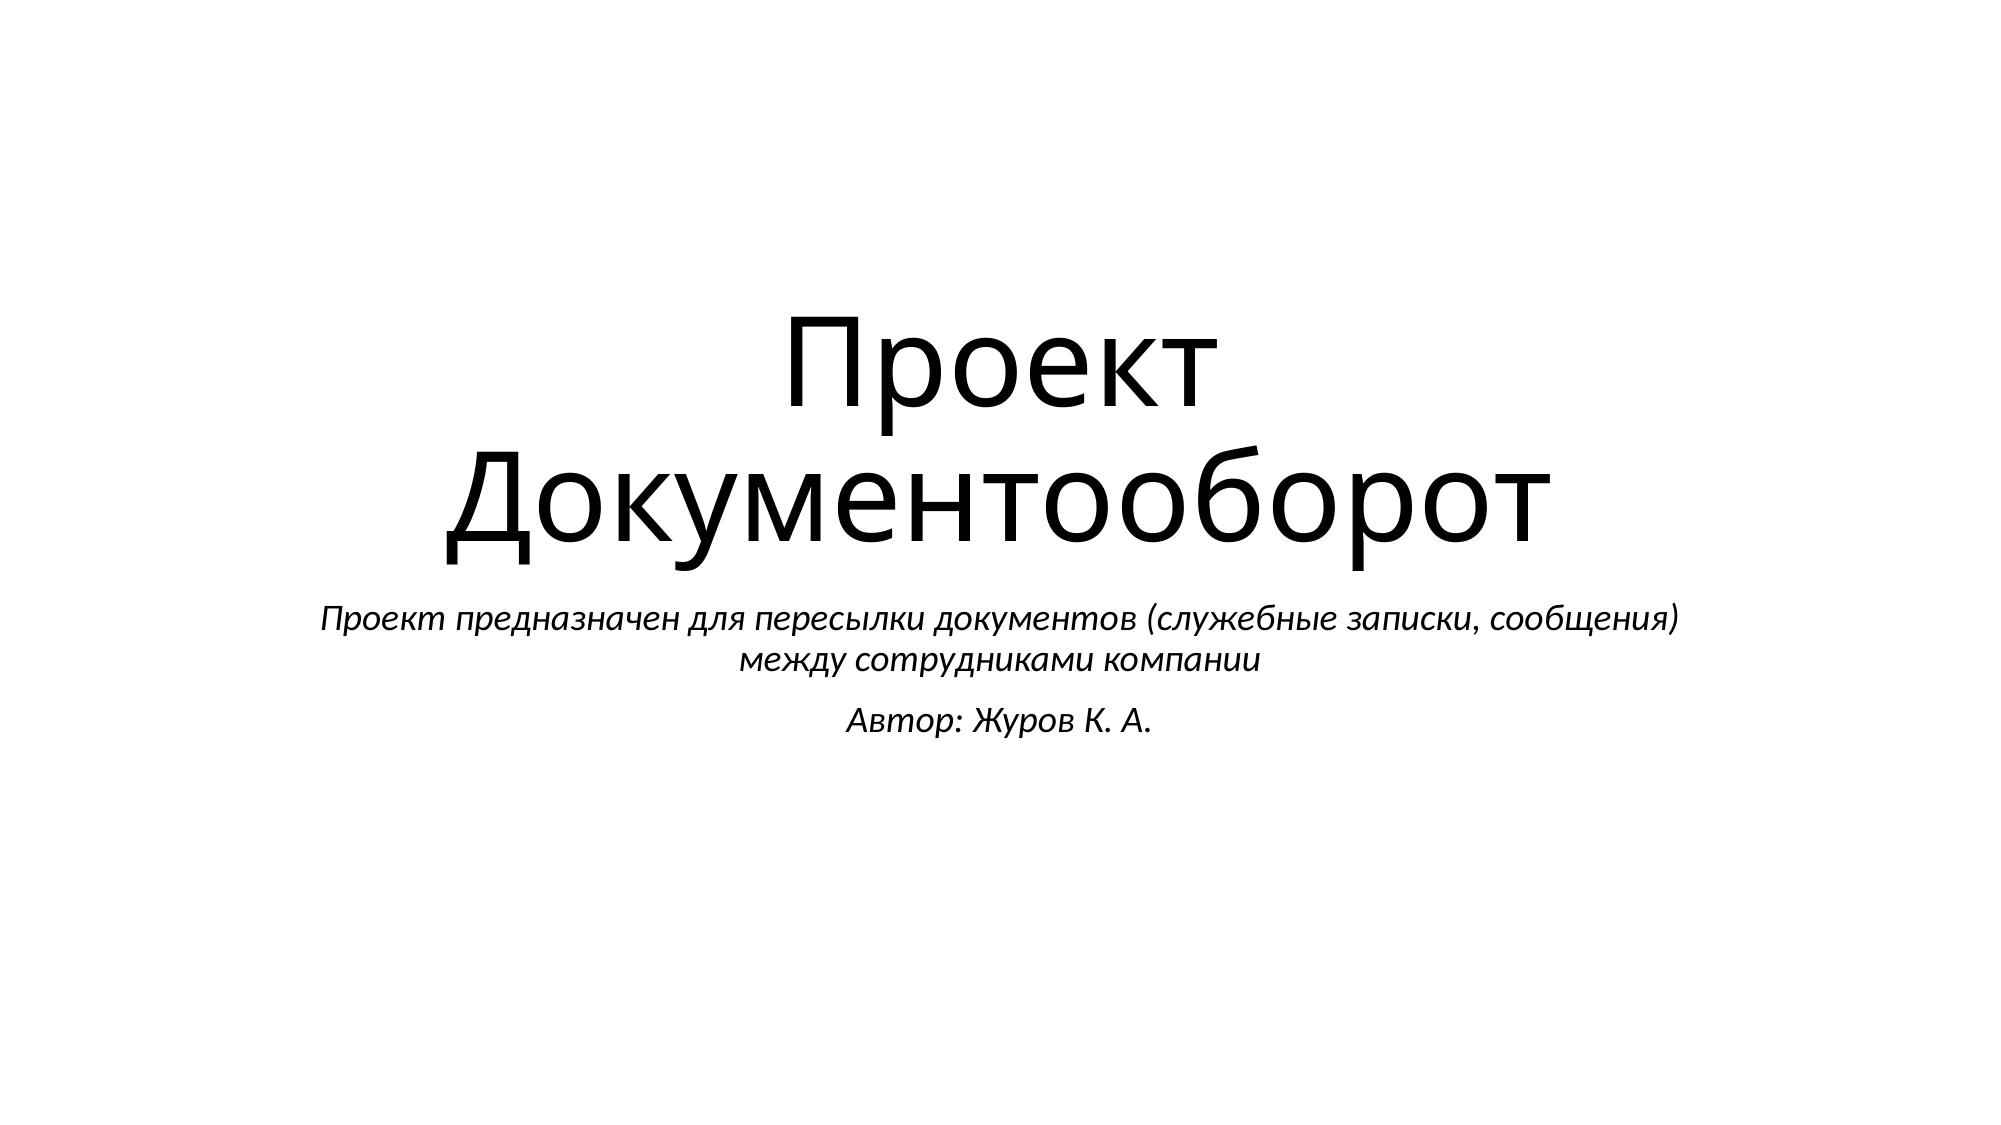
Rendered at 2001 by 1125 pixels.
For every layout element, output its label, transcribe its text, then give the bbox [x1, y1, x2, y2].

title Проект Документооборот [249, 184, 1750, 576]
subtitle Проект предназначен для пересылки документов (служебные записки, сообщения) между сотрудниками компании Автор: Журов К. А. [249, 590, 1750, 863]
